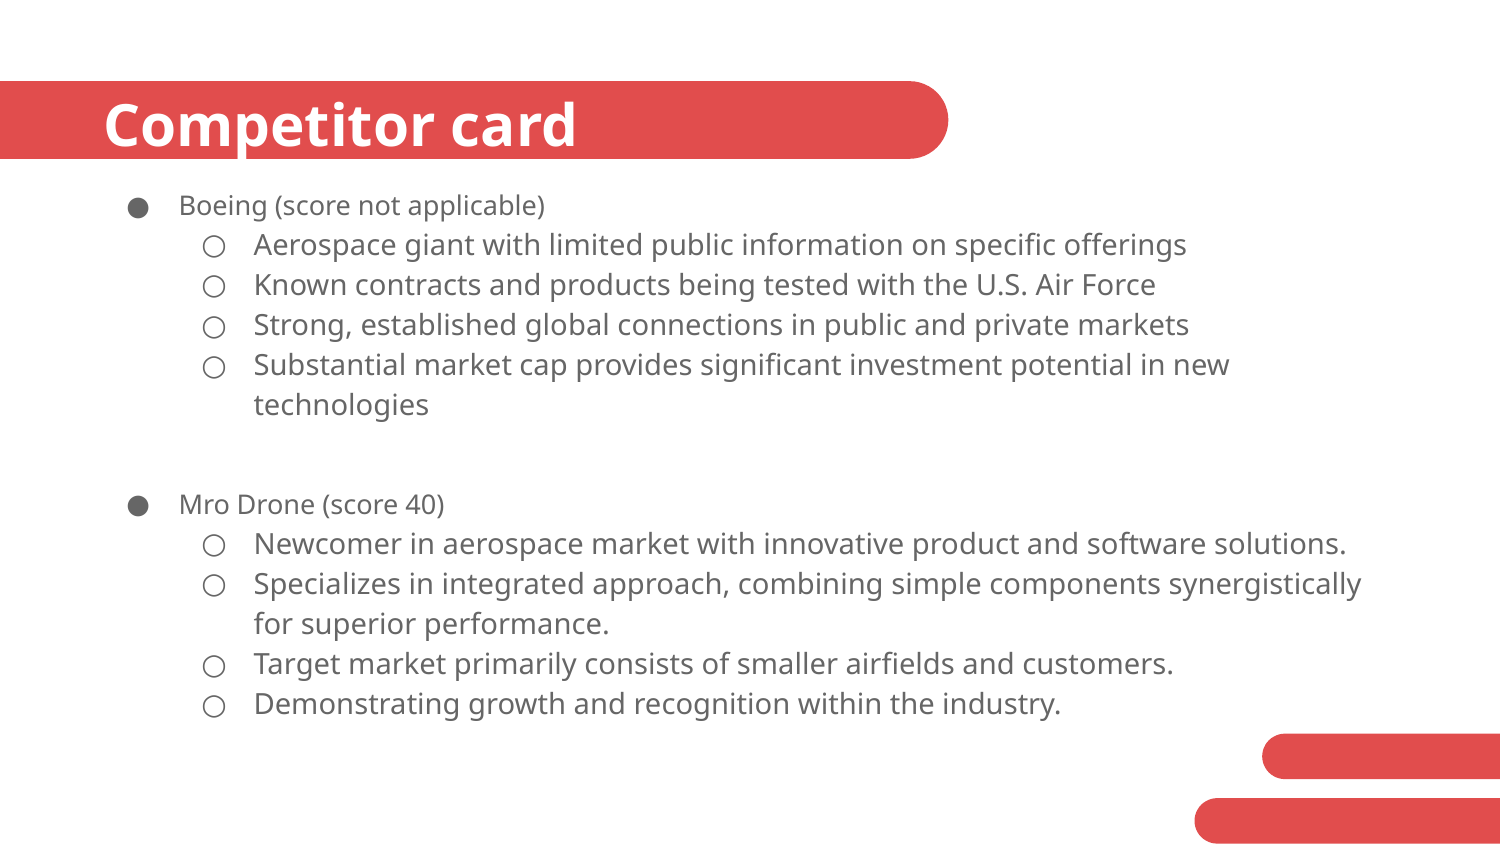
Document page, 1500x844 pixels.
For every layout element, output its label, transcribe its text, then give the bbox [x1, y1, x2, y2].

list Boeing (score not applicable) Aerospace giant with limited public information on specific offerings Known contracts and products being tested with the U.S. Air Force Strong, established global connections in public and private markets Substantial market cap provides significant investment potential in new technologies Mro Drone (score 40) Newcomer in aerospace market with innovative product and software solutions. Specializes in integrated approach, combining simple components synergistically for superior performance. Target market primarily consists of smaller airfields and customers. Demonstrating growth and recognition within the industry. [88, 173, 1412, 756]
title Competitor card [88, 72, 944, 167]
